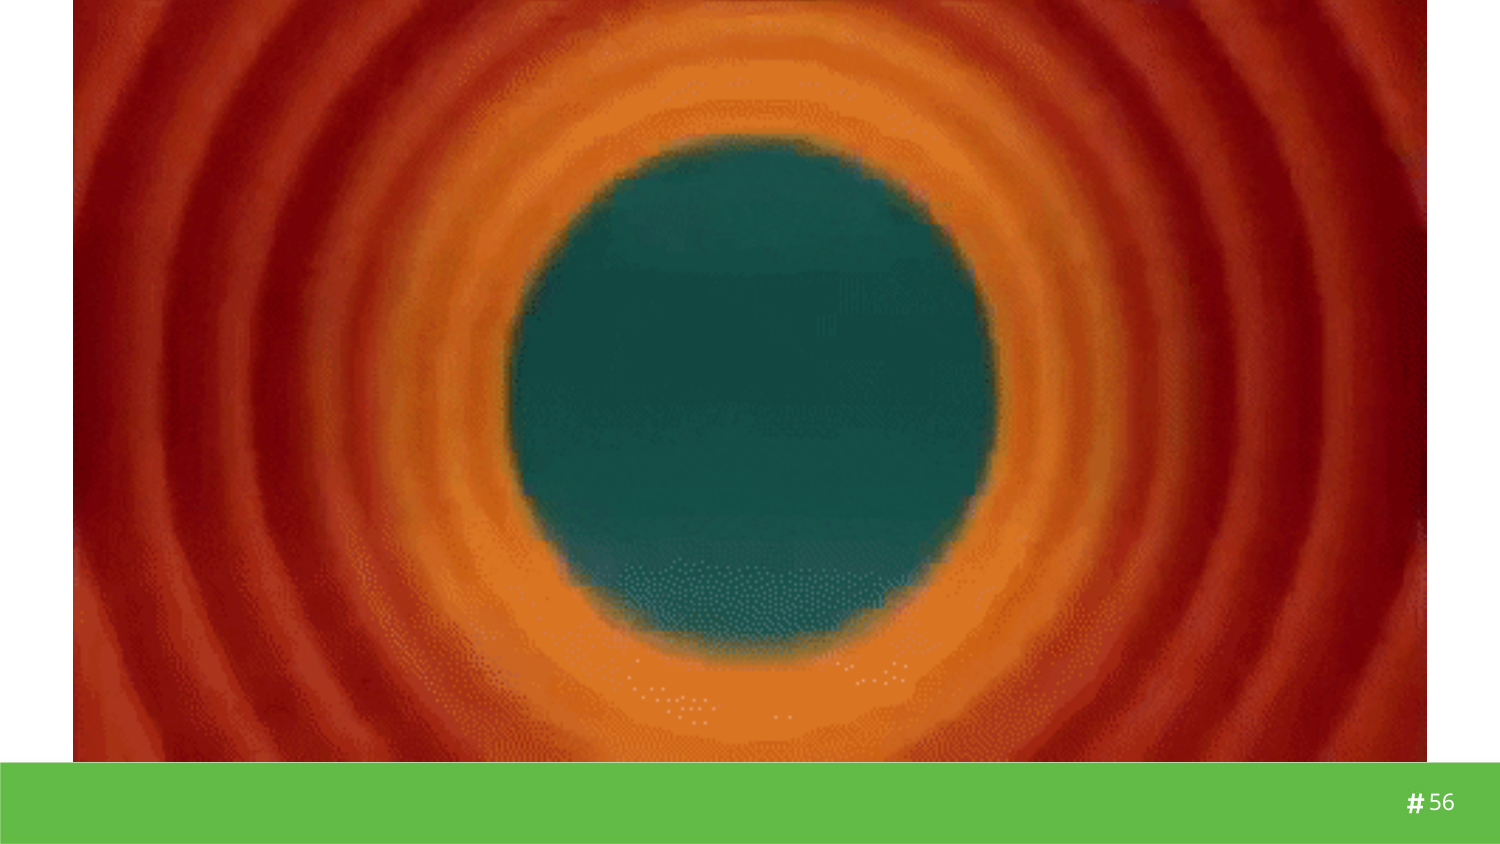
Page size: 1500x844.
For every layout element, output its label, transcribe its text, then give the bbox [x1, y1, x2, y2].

slide_number ‹#› [1417, 781, 1482, 826]
picture [0, 0, 1500, 844]
